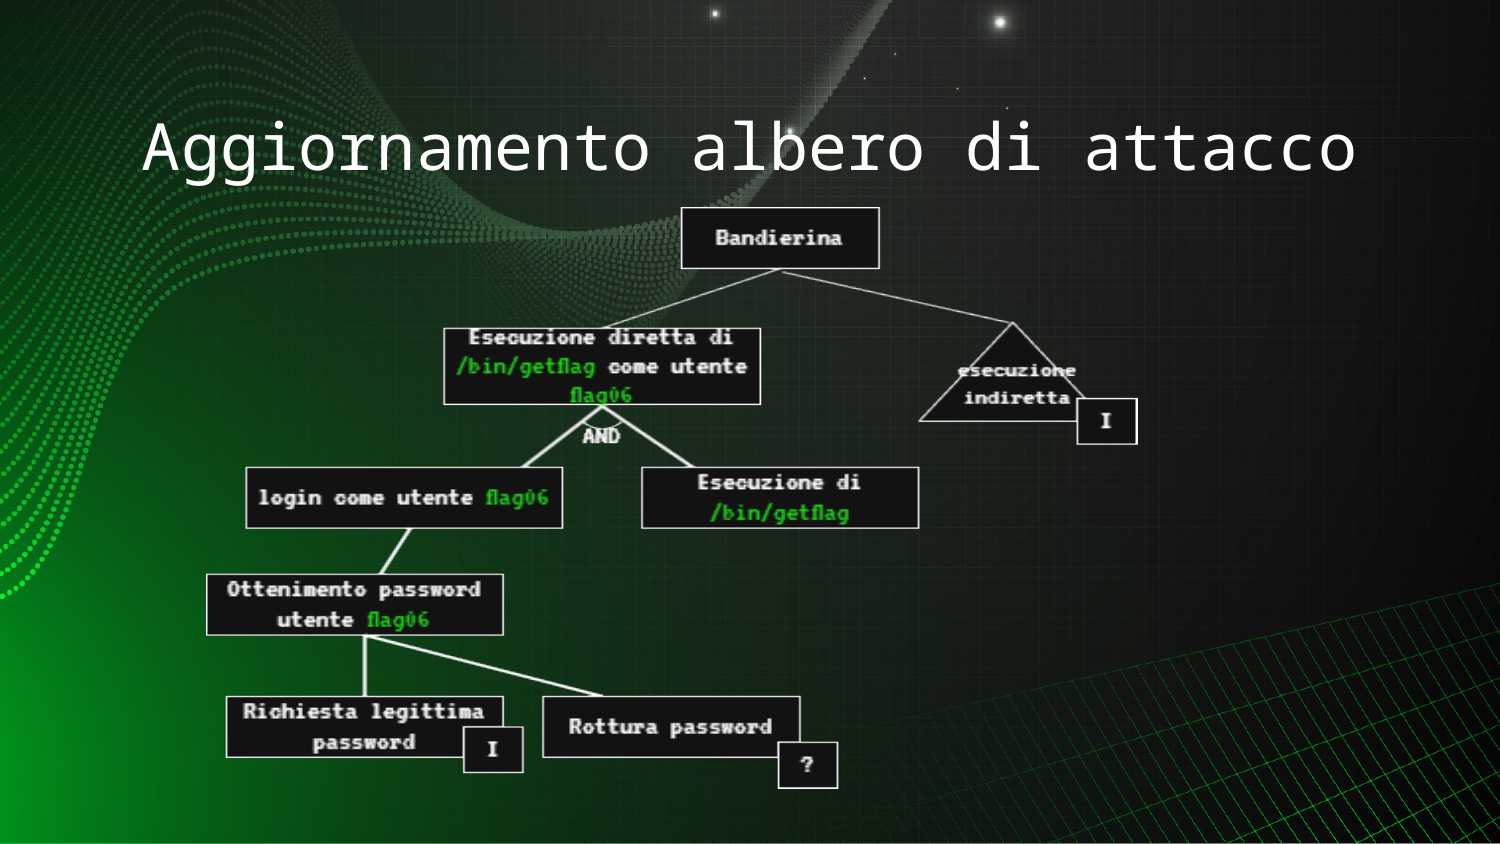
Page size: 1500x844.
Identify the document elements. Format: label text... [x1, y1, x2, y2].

title Aggiornamento albero di attacco [118, 90, 1382, 208]
picture [0, 0, 1500, 844]
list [206, 207, 1138, 789]
